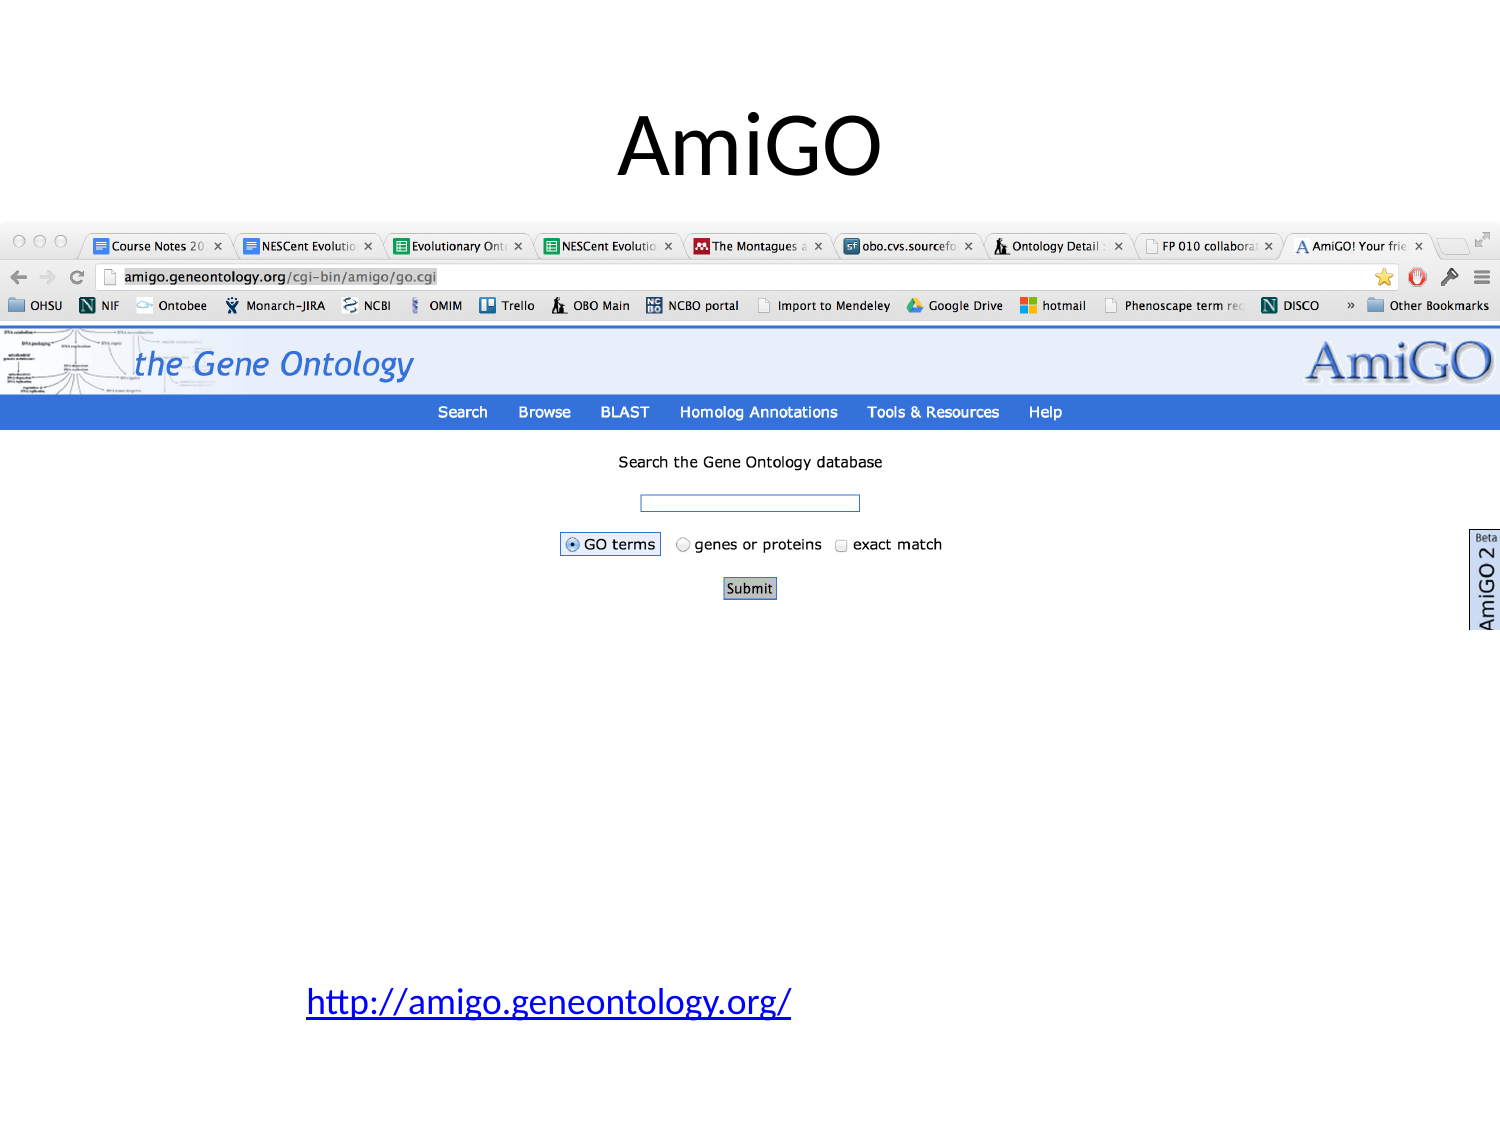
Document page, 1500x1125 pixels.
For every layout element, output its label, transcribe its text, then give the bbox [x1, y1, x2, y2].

picture [0, 133, 1500, 630]
text_box http://amigo.geneontology.org/ [291, 969, 1363, 1030]
title AmiGO [75, 45, 1425, 131]
